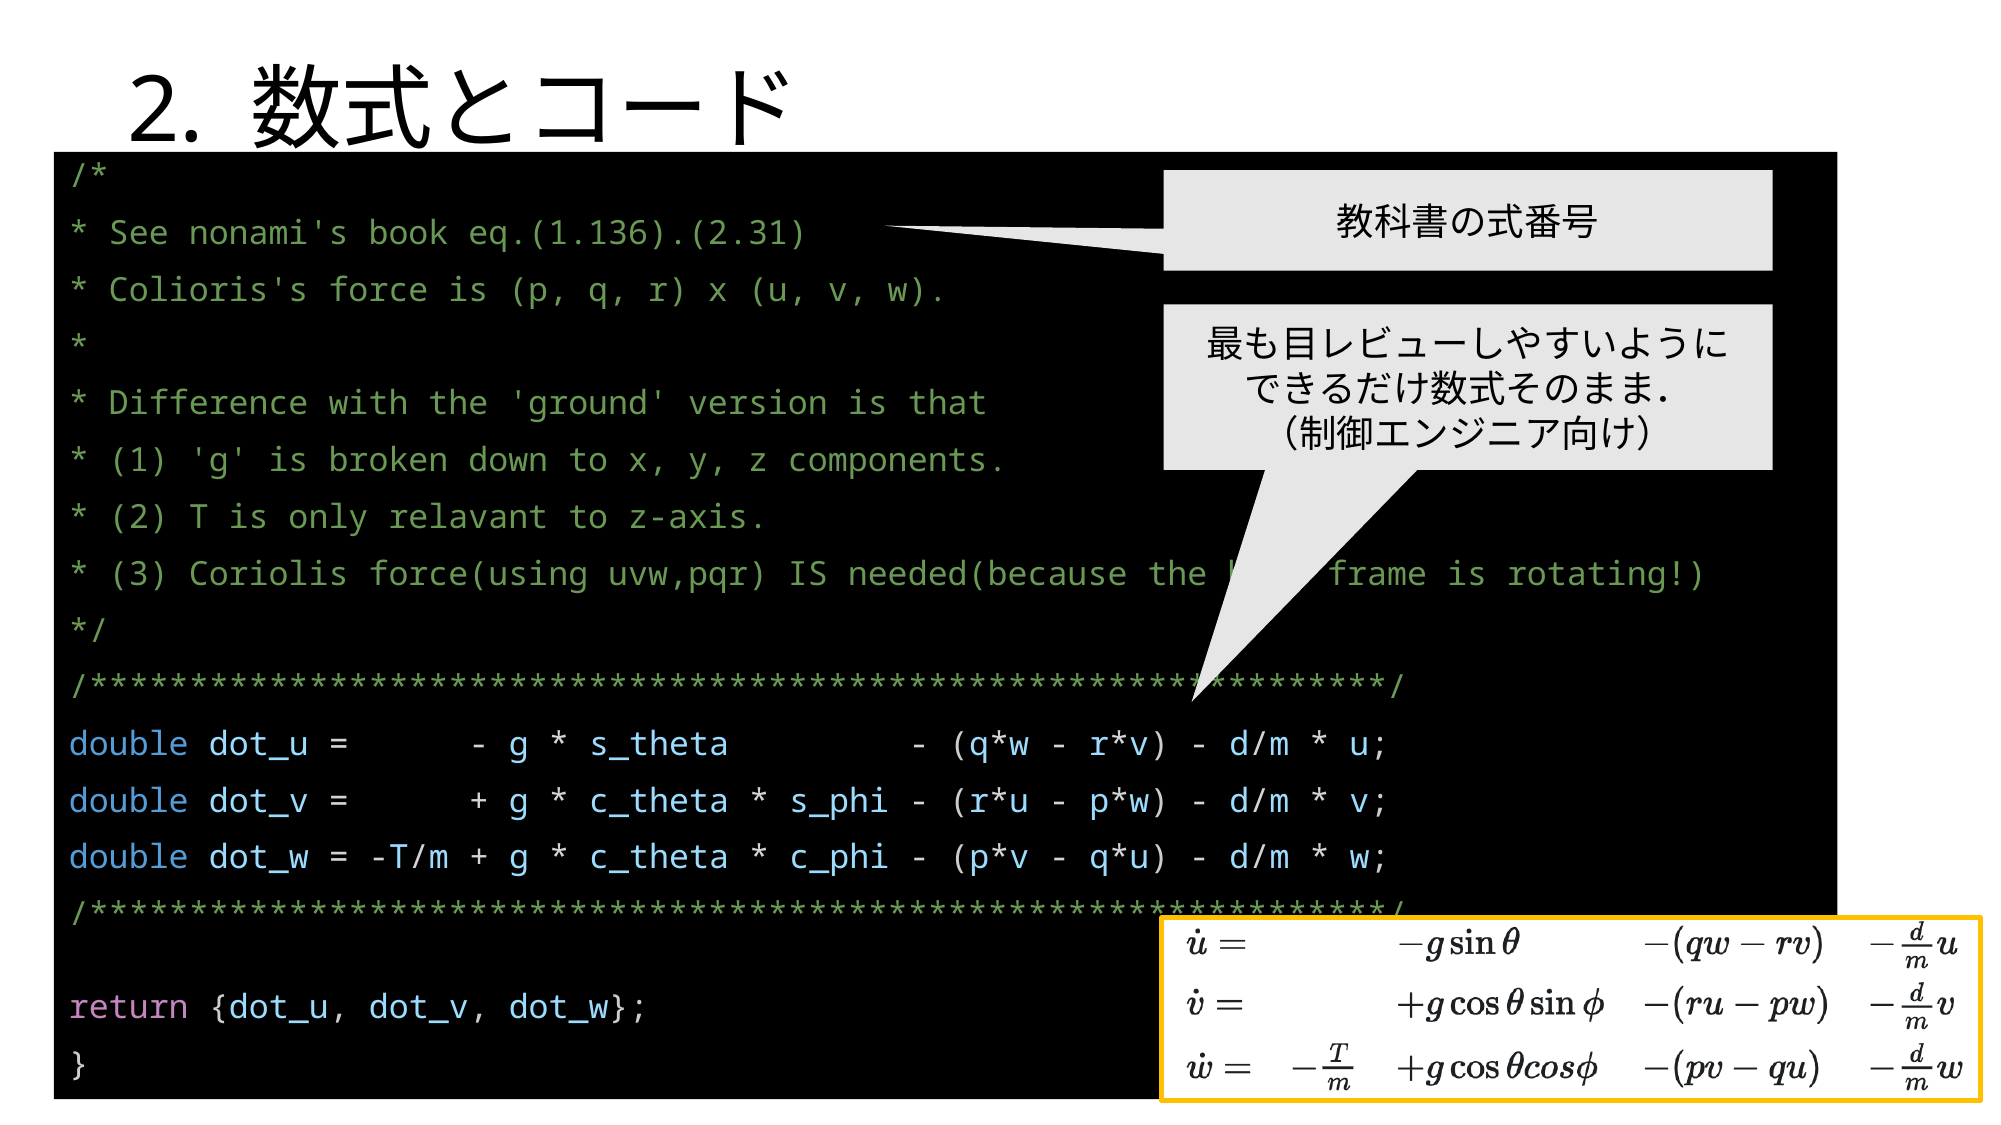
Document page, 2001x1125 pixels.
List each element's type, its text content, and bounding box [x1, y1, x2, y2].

text_box 教科書の式番号 [884, 169, 1774, 272]
picture [1163, 919, 1979, 1099]
title 2. 数式とコード [112, 3, 1838, 151]
text_box 最も目レビューしやすいように できるだけ数式そのまま． （制御エンジニア向け） [1162, 303, 1774, 703]
list /* * See nonami's book eq.(1.136).(2.31) * Colioris's force is (p, q, r) x (u, v, w). * * Difference with the 'ground' version is that * (1) 'g' is broken down to x, y, z components. * (2) T is only relavant to z-axis. * (3) Coriolis force(using uvw,pqr) IS needed(because the body frame is rotating!) */ /*****************************************************************/ double dot_u = - g * s_theta - (q*w - r*v) - d/m * u; double dot_v = + g * c_theta * s_phi - (r*u - p*w) - d/m * v; double dot_w = -T/m + g * c_theta * c_phi - (p*v - q*u) - d/m * w; /*****************************************************************/ return {dot_u, dot_v, dot_w}; } [53, 151, 1838, 1100]
